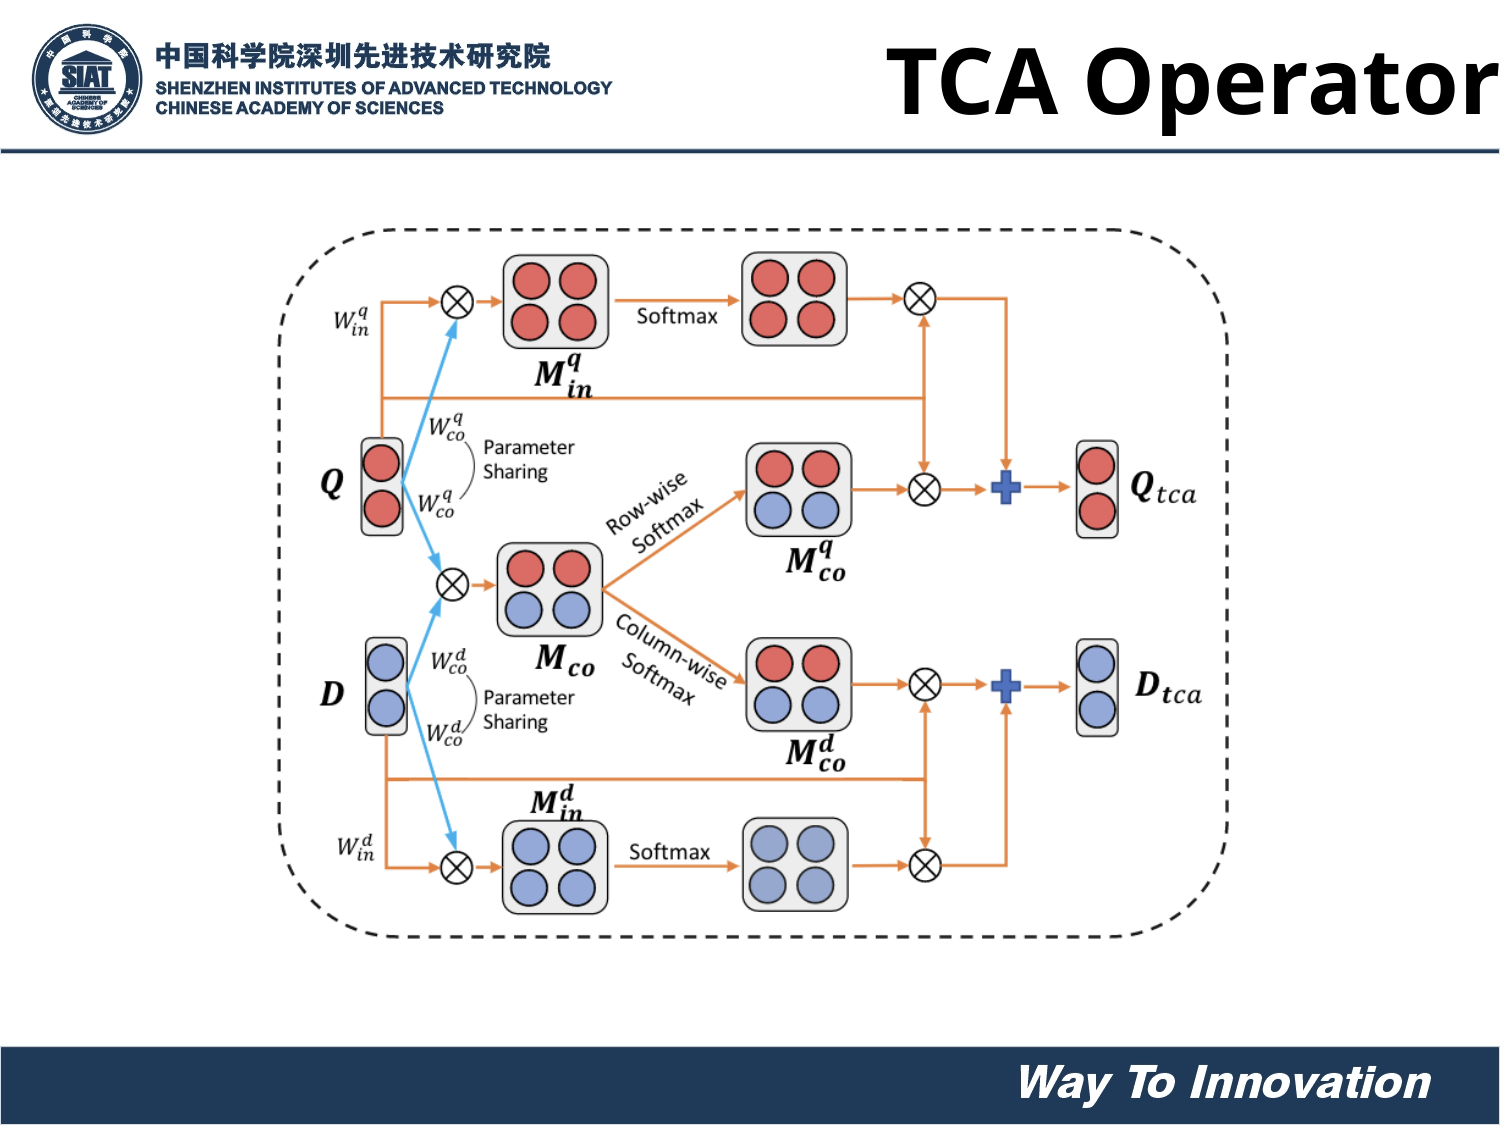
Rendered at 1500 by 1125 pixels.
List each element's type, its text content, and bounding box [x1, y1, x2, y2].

text_box TCA Operator [870, 15, 1500, 141]
picture [0, 0, 1500, 1125]
